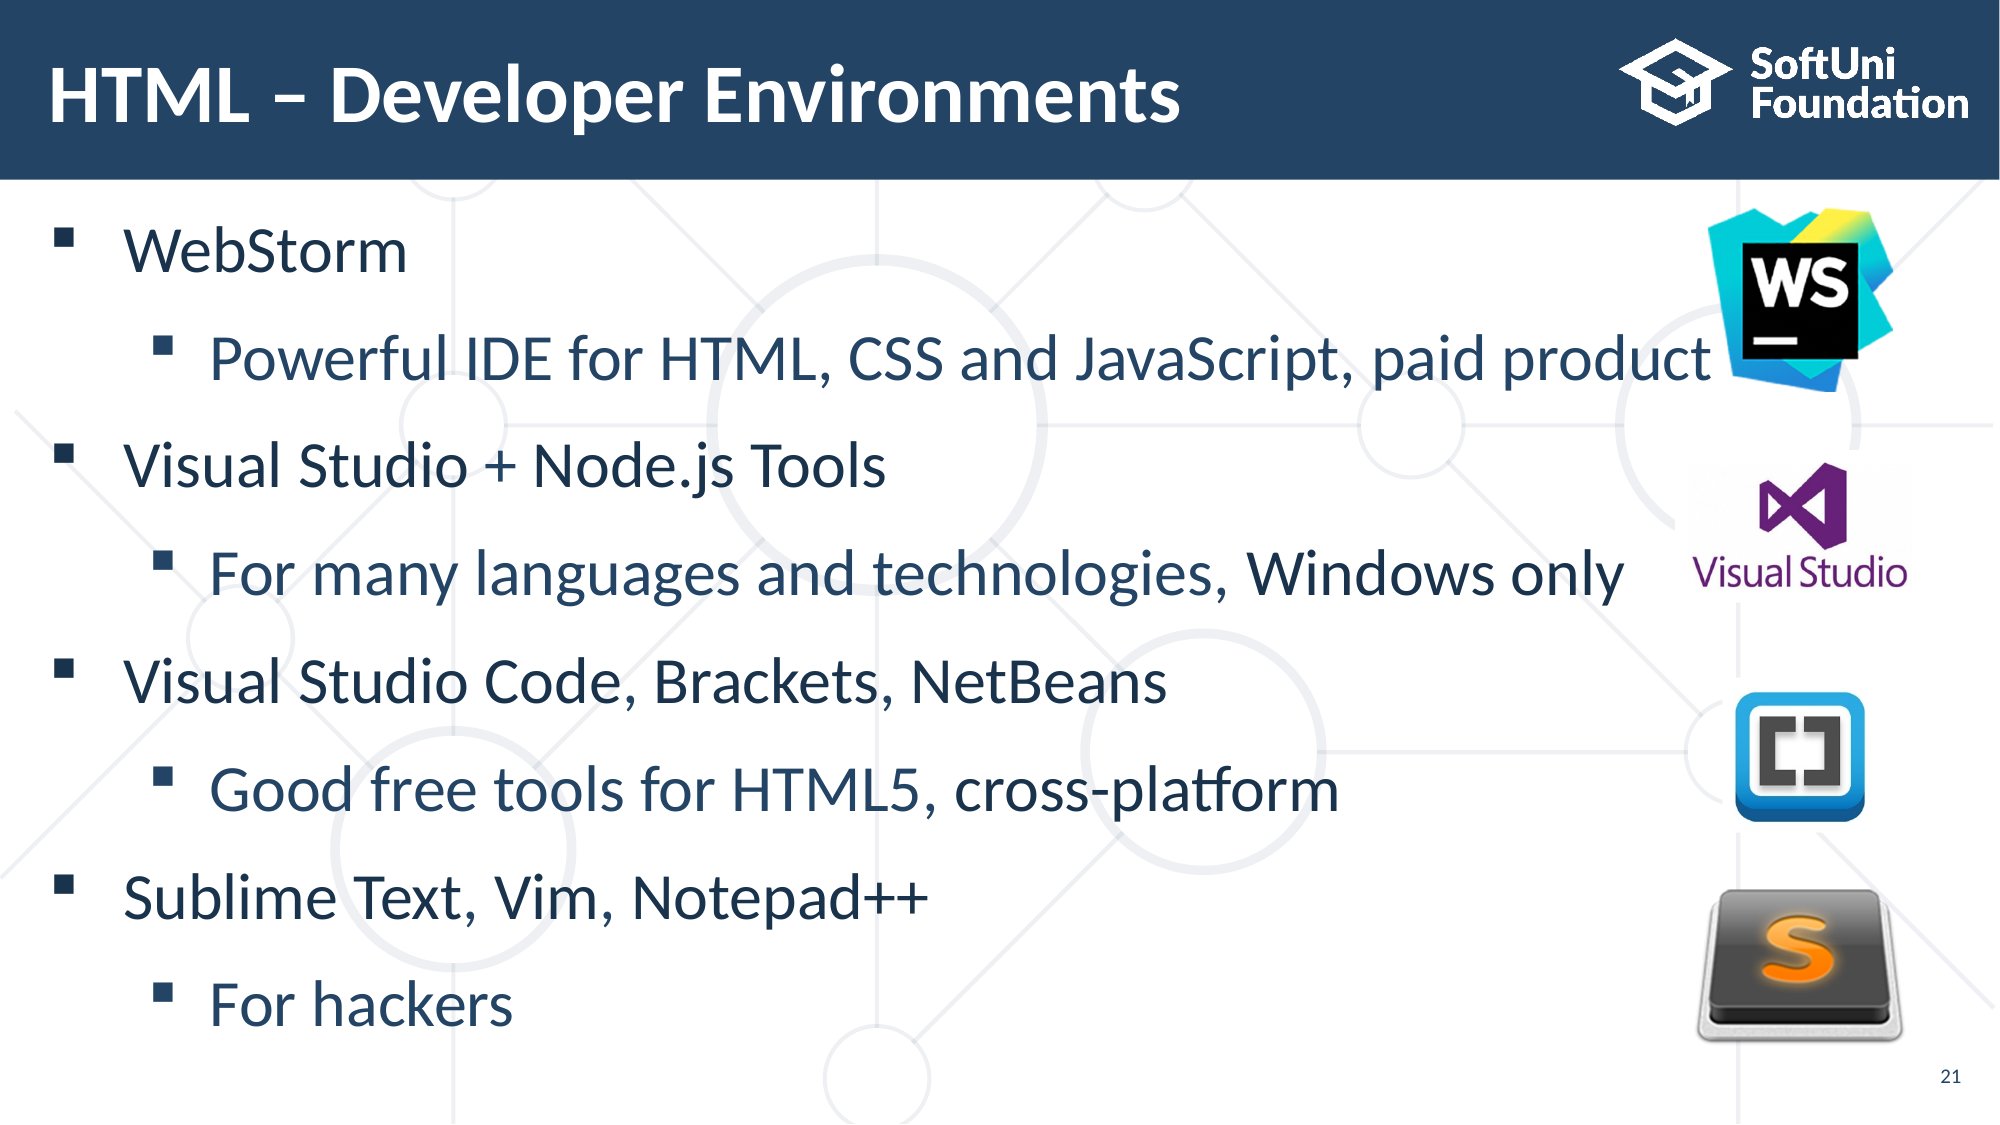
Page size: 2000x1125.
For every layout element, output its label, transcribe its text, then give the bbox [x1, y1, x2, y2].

picture [1722, 677, 1878, 833]
list WebStorm Powerful IDE for HTML, CSS and JavaScript, paid product Visual Studio + Node.js Tools For many languages and technologies, Windows only Visual Studio Code, Brackets, NetBeans Good free tools for HTML5, cross-platform Sublime Text, Vim, Notepad++ For hackers [31, 196, 1970, 1050]
title HTML – Developer Environments [31, 16, 1591, 162]
picture [1674, 449, 1925, 603]
picture [1687, 883, 1913, 1046]
picture [1705, 206, 1895, 392]
slide_number 21 [1896, 1049, 1968, 1101]
picture [1618, 38, 1968, 126]
